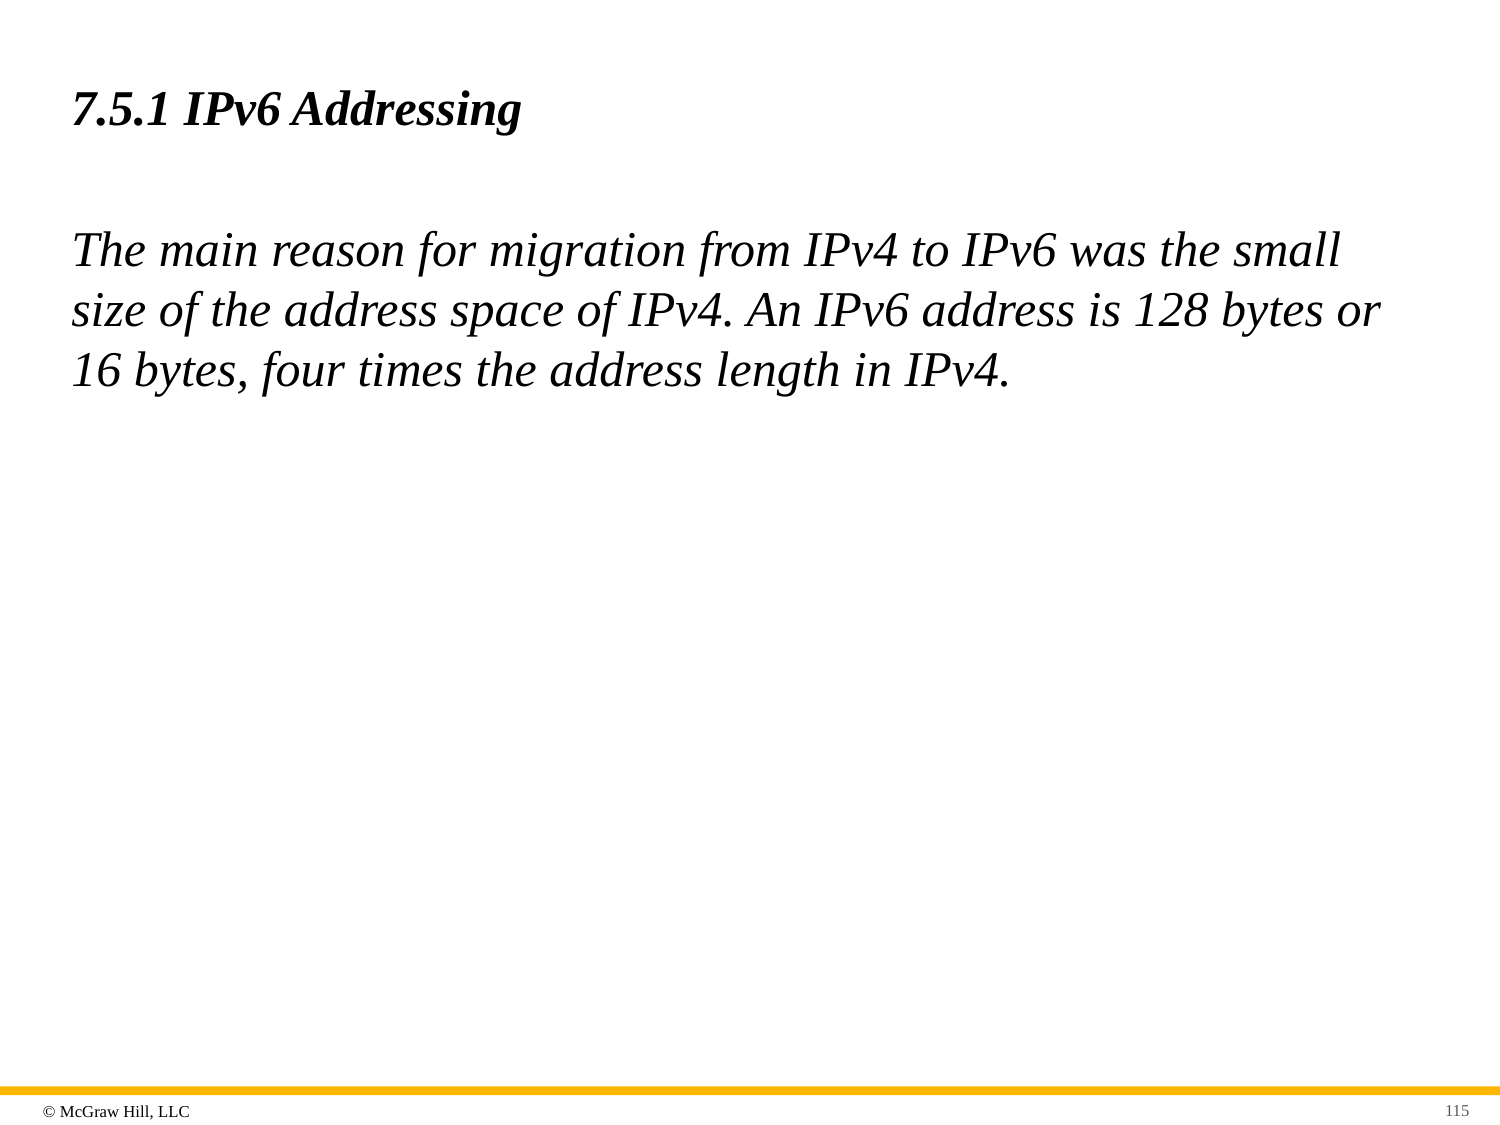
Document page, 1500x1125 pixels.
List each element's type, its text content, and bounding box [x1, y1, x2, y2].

title 7.5.1 IPv6 Addressing [56, 50, 1444, 162]
slide_number 115 [1418, 1096, 1477, 1123]
list The main reason for migration from IPv4 to IPv6 was the small size of the address space of IPv4. An IPv6 address is 128 bytes or 16 bytes, four times the address length in IPv4. [56, 209, 1444, 1043]
